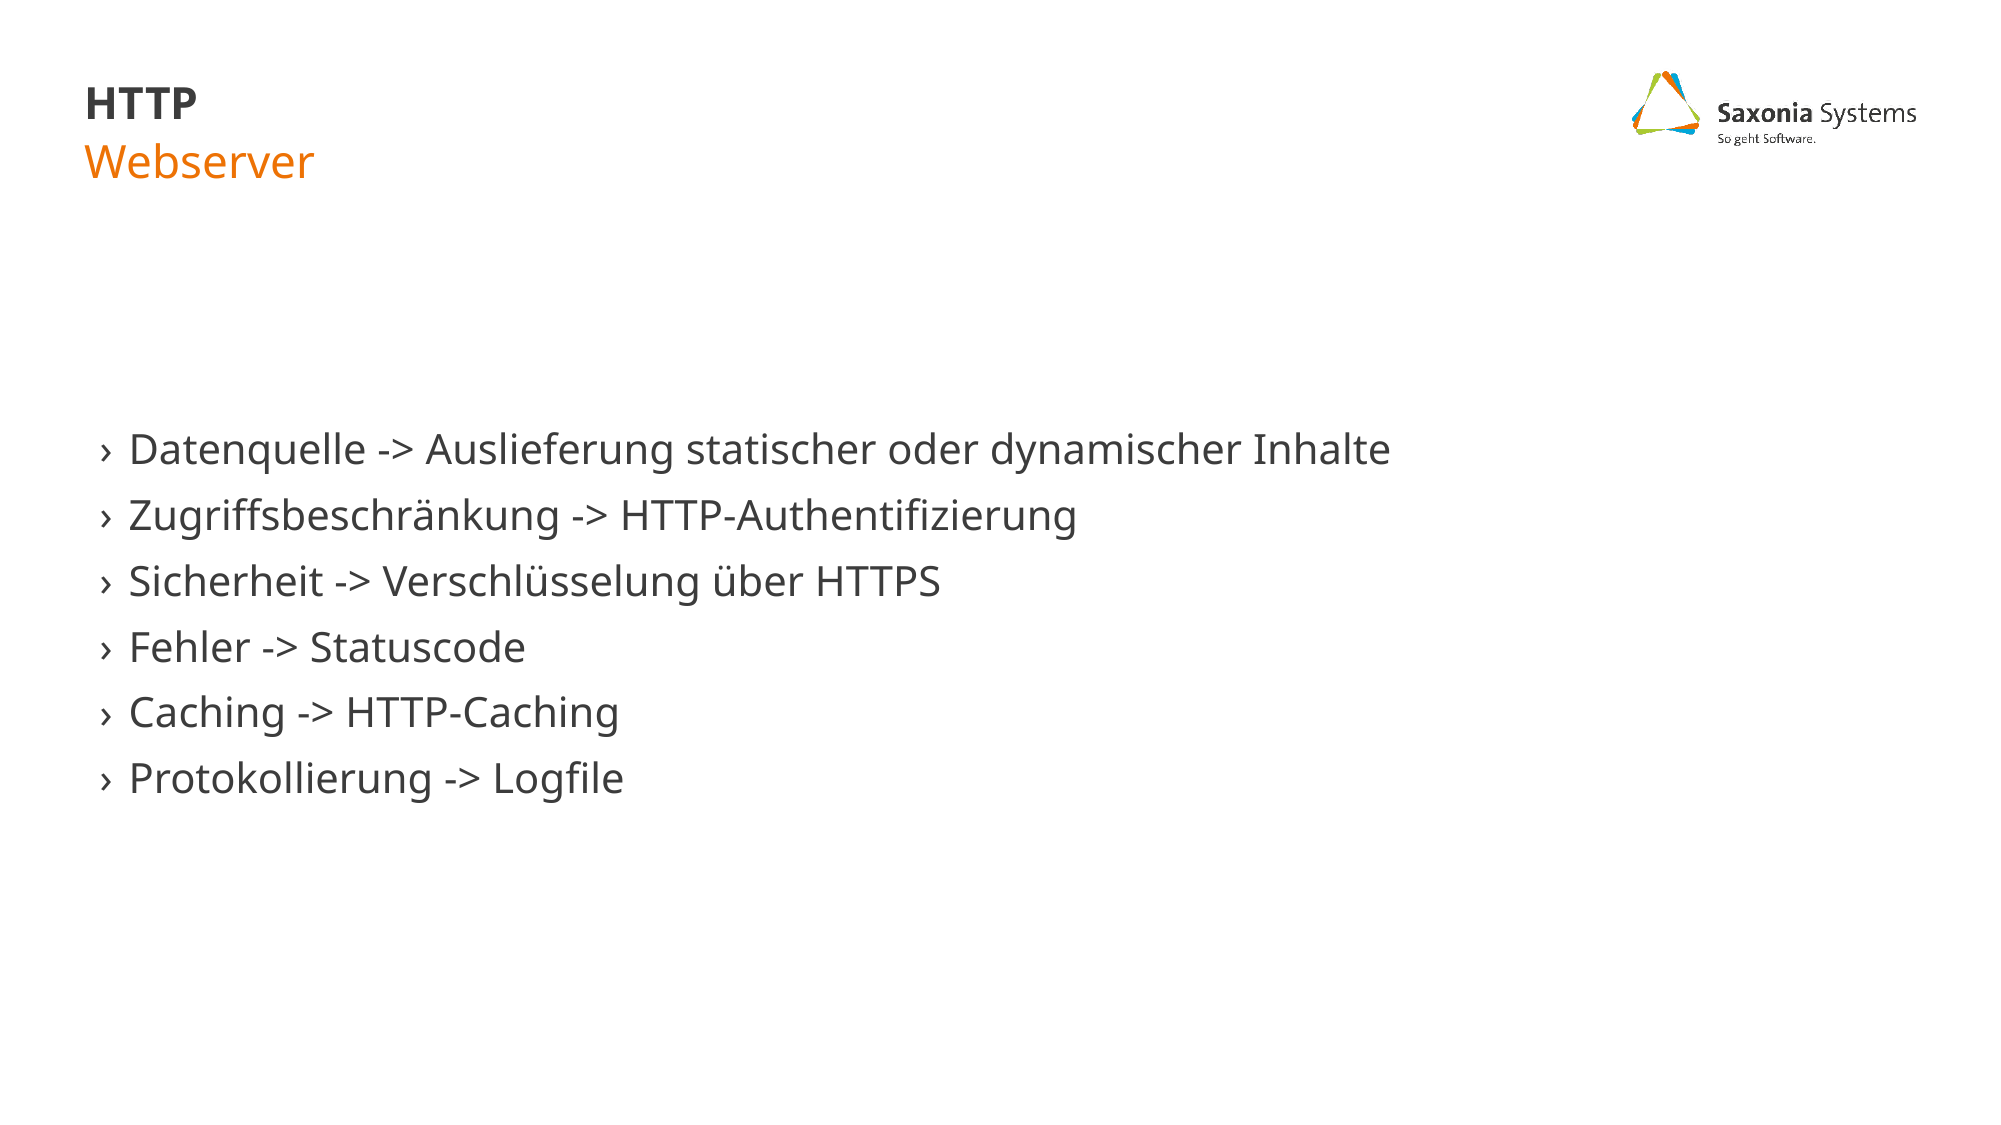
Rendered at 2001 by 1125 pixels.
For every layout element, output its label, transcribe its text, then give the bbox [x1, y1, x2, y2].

title HTTP [70, 73, 1533, 137]
list Webserver [70, 137, 1533, 193]
picture [1632, 68, 1916, 146]
list Datenquelle -> Auslieferung statischer oder dynamischer Inhalte Zugriffsbeschränkung -> HTTP-Authentifizierung Sicherheit -> Verschlüsselung über HTTPS Fehler -> Statuscode Caching -> HTTP-Caching Protokollierung -> Logfile [84, 249, 1916, 982]
